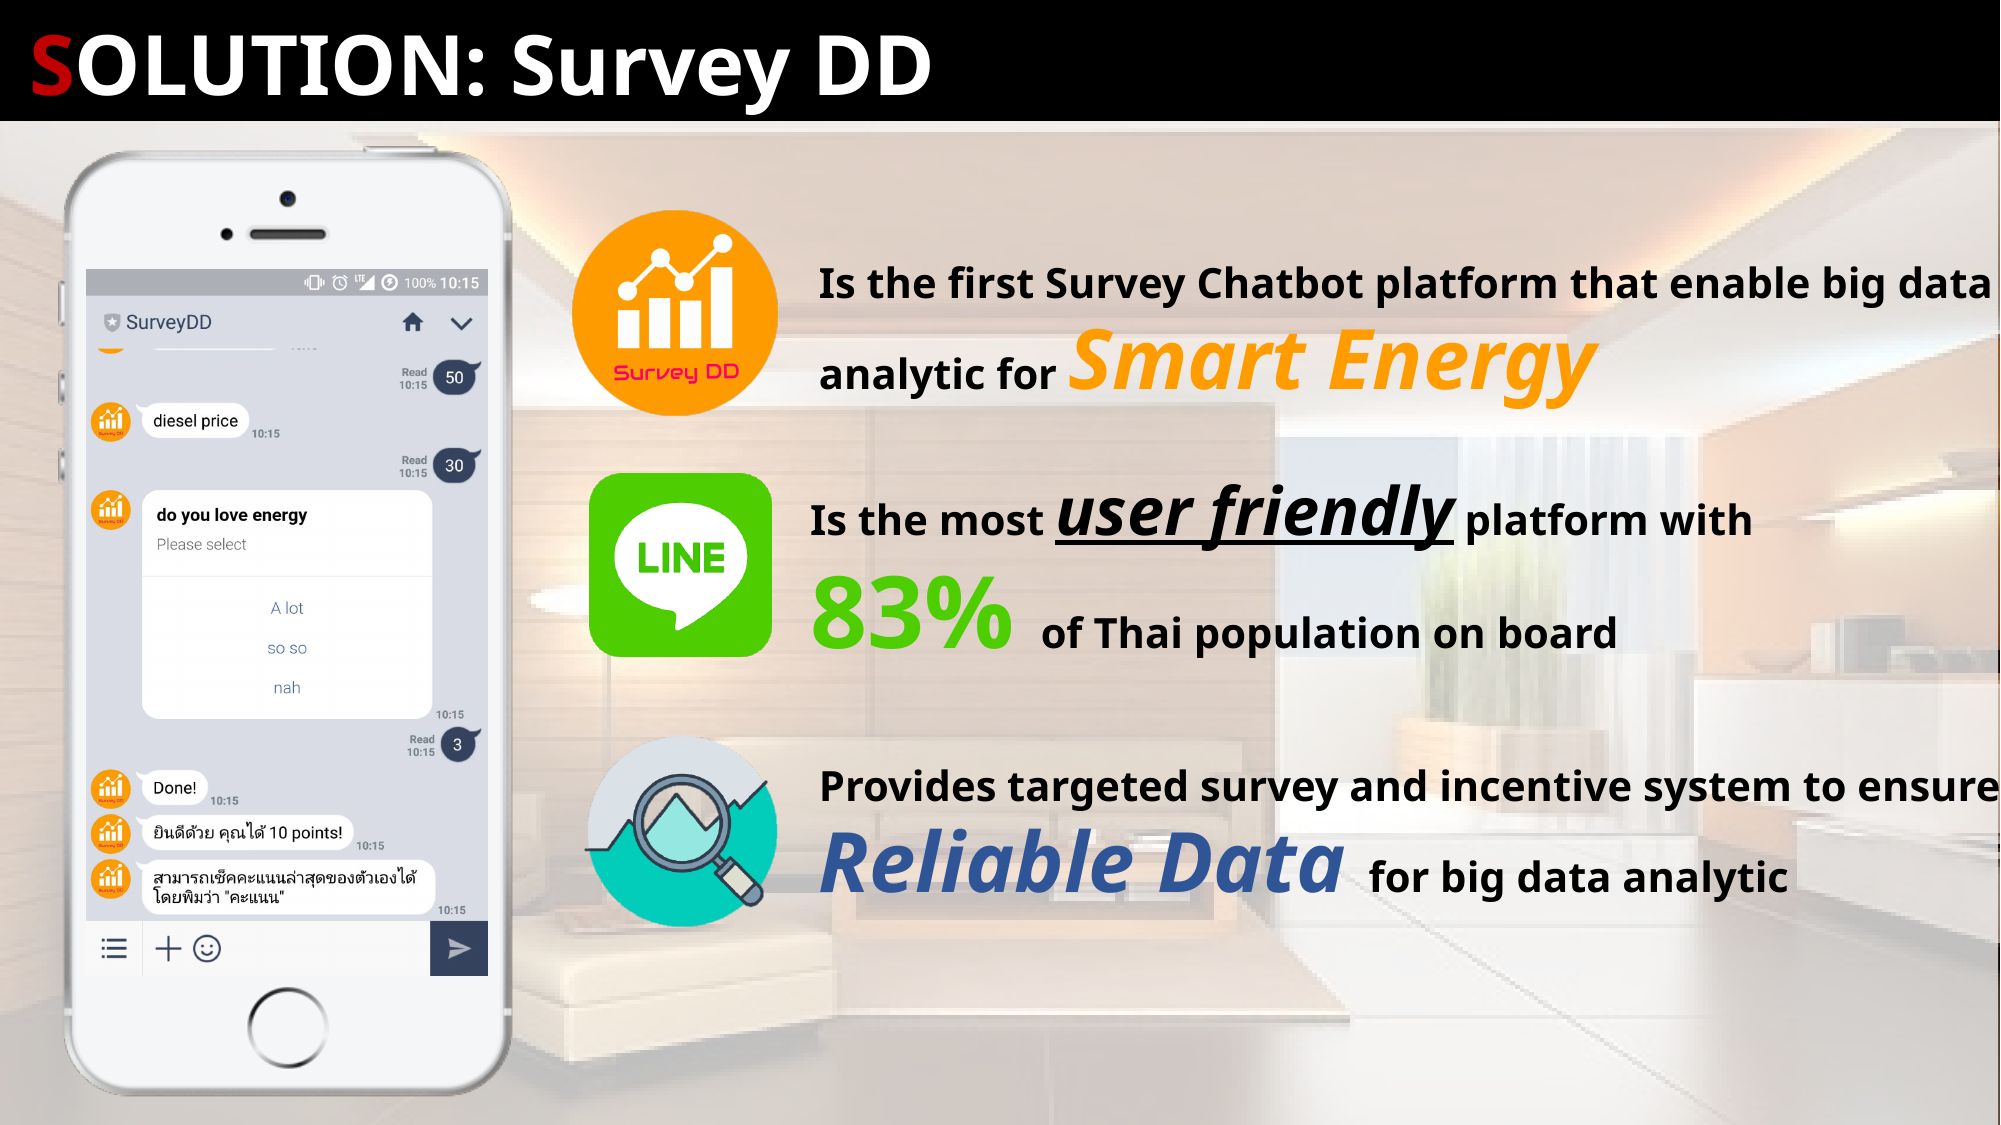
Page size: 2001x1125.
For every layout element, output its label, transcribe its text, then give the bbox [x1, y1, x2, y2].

text_box SOLUTION: Survey DD [14, 4, 1923, 120]
text_box [0, 0, 2000, 120]
picture [0, 120, 2000, 1125]
